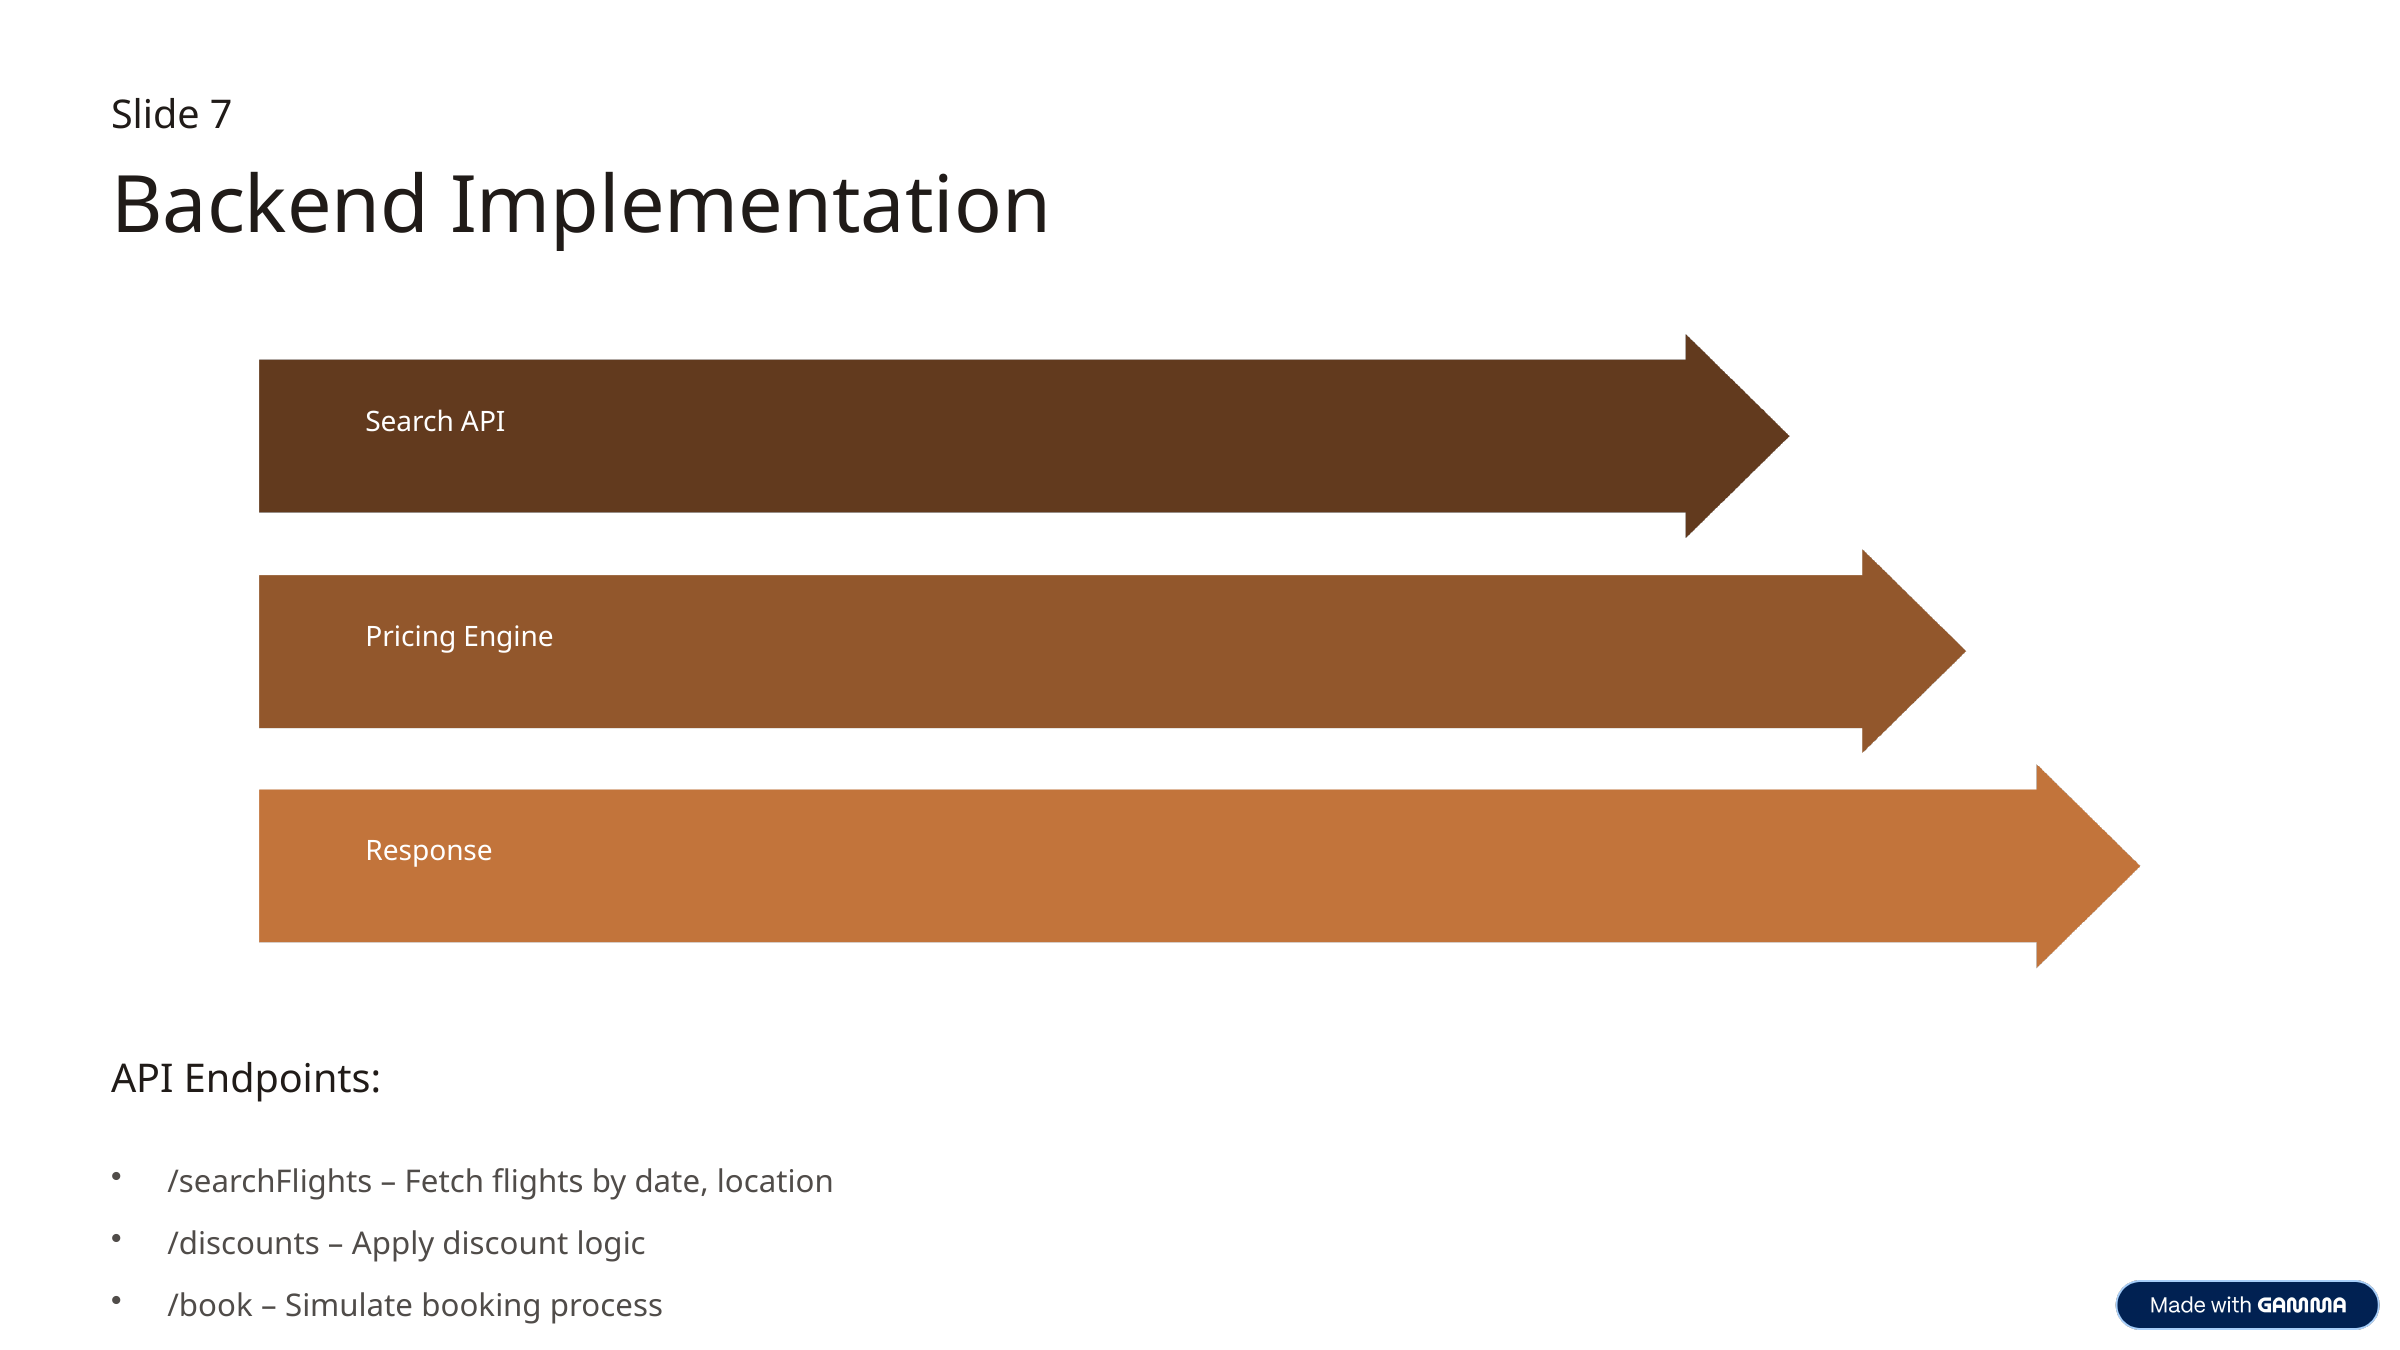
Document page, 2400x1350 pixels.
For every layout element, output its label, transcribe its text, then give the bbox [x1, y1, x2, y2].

text_box /discounts – Apply discount logic [111, 1210, 2289, 1262]
text_box Backend Implementation [111, 149, 1094, 249]
picture [2106, 1271, 2389, 1339]
picture [221, 296, 2178, 1005]
text_box API Endpoints: [111, 1051, 508, 1102]
text_box /searchFlights – Fetch flights by date, location [111, 1149, 2289, 1200]
text_box Slide 7 [111, 87, 508, 137]
text_box /book – Simulate booking process [111, 1272, 2289, 1324]
